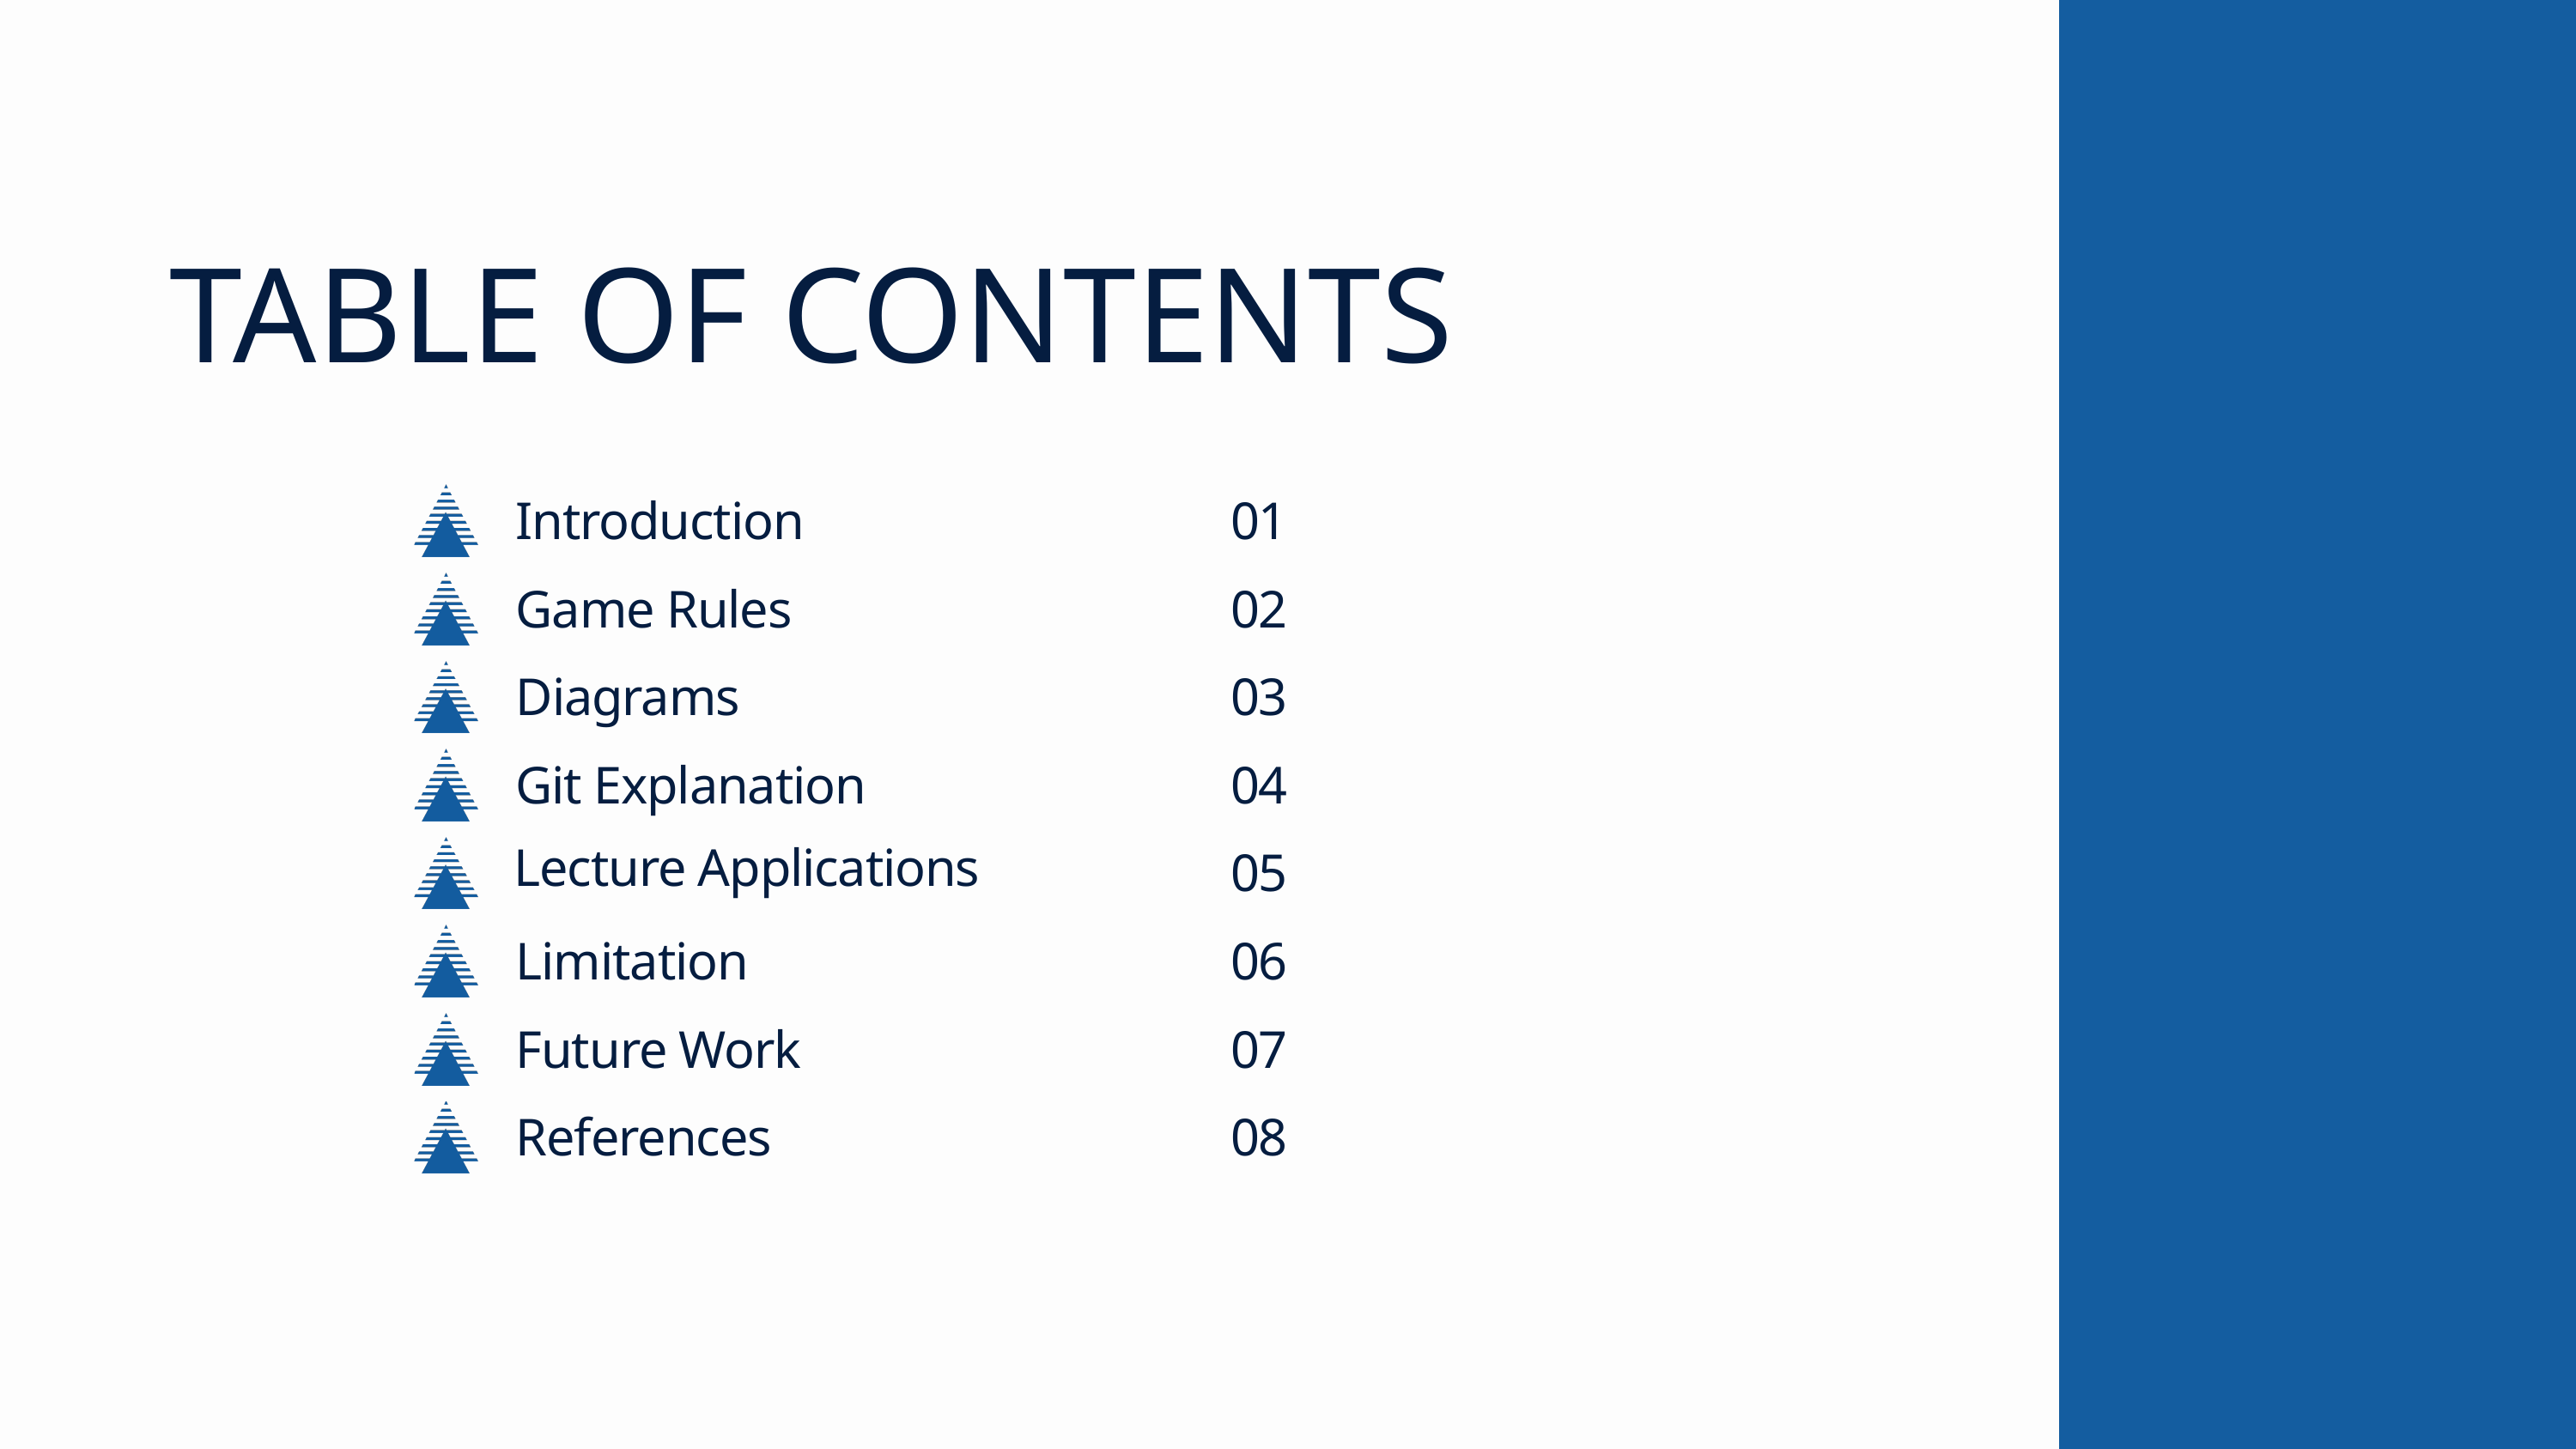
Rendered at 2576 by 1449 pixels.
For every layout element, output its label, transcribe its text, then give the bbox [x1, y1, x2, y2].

text_box Git Explanation [515, 743, 1136, 815]
text_box Lecture Applications [513, 825, 1159, 897]
text_box [414, 1101, 478, 1173]
text_box [414, 484, 478, 557]
text_box [414, 925, 478, 997]
text_box Future Work [515, 1006, 1162, 1079]
text_box 08 [1194, 1094, 1288, 1167]
text_box Diagrams [515, 654, 1171, 726]
text_box [414, 749, 478, 822]
text_box [414, 573, 478, 646]
text_box References [515, 1094, 1136, 1167]
text_box [414, 1013, 478, 1086]
text_box 04 [1194, 743, 1288, 815]
text_box 01 [1194, 478, 1288, 550]
text_box Game Rules [515, 566, 1100, 639]
text_box 06 [1194, 919, 1288, 991]
text_box 05 [1194, 830, 1288, 902]
text_box 07 [1194, 1006, 1288, 1079]
text_box 03 [1194, 654, 1288, 726]
text_box [414, 837, 478, 910]
text_box Introduction [515, 478, 1048, 550]
text_box [414, 661, 478, 733]
text_box Limitation [515, 919, 1136, 991]
text_box TABLE OF CONTENTS [169, 205, 1853, 389]
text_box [2058, 0, 2576, 1449]
text_box 02 [1194, 566, 1288, 639]
